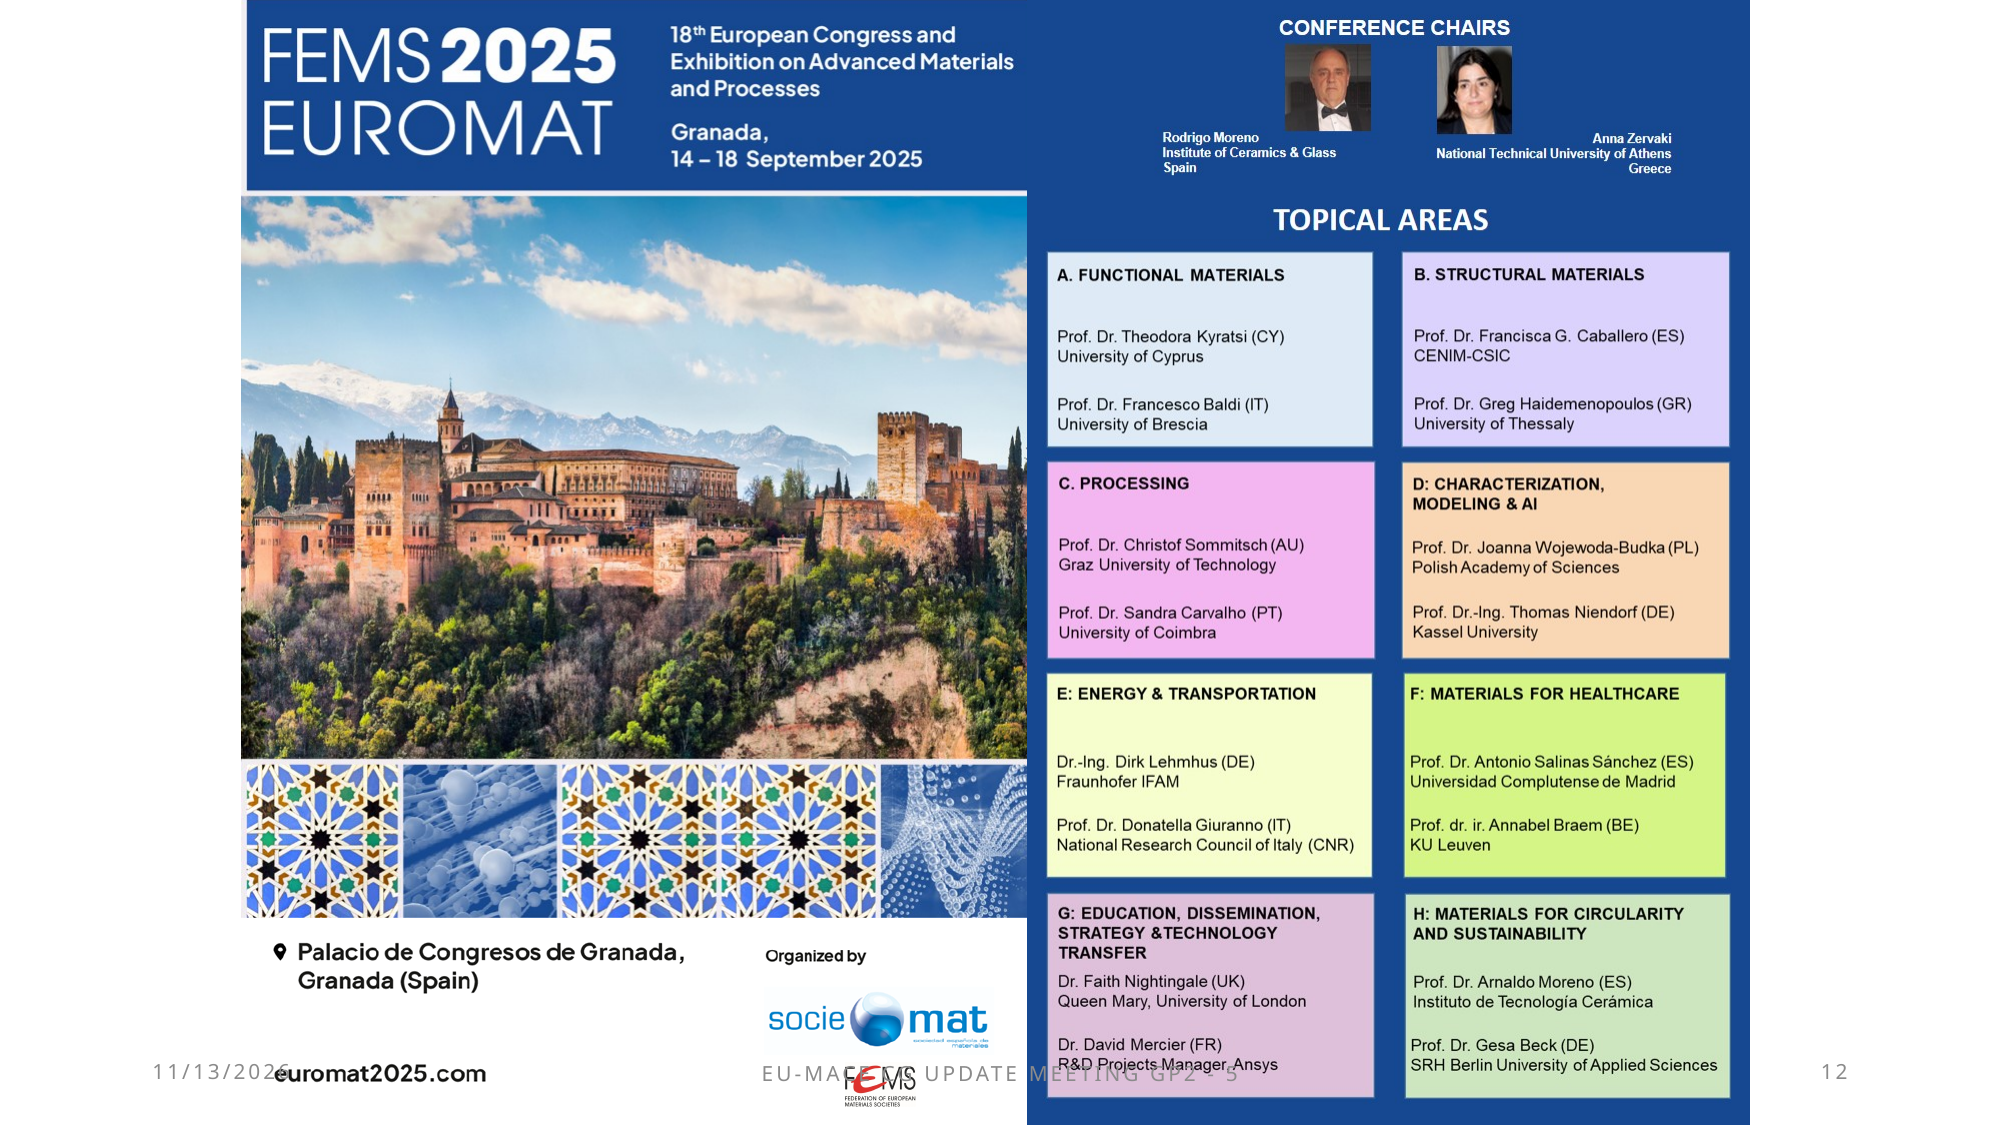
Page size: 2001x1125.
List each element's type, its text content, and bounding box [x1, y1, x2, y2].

picture [241, 0, 1751, 1125]
picture [253, 923, 1024, 1107]
slide_number 12 [1751, 1042, 1863, 1103]
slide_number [137, 1042, 588, 1103]
